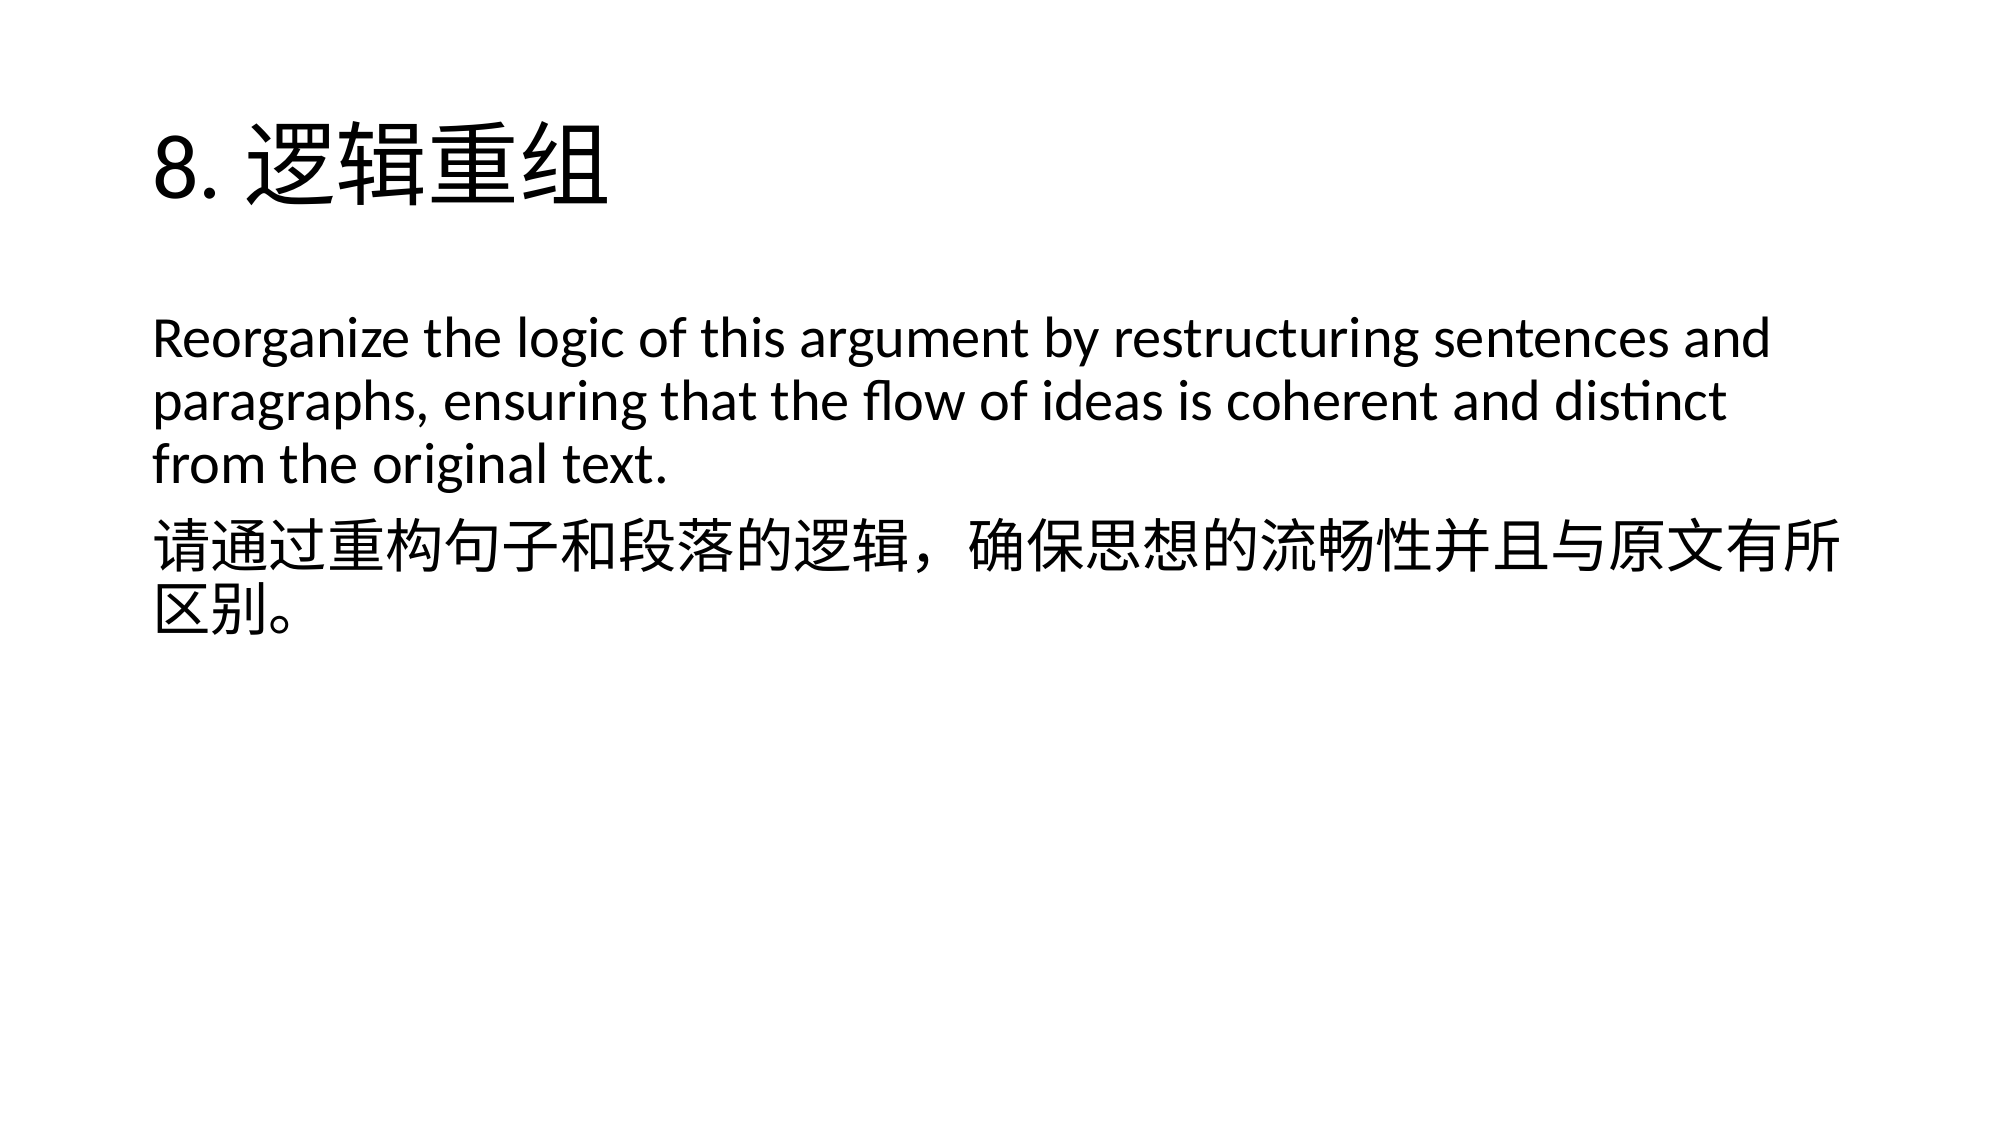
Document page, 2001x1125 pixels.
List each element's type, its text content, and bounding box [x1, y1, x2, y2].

list Reorganize the logic of this argument by restructuring sentences and paragraphs, ensuring that the flow of ideas is coherent and distinct from the original text. 请通过重构句子和段落的逻辑，确保思想的流畅性并且与原文有所区别。 [137, 299, 1863, 1014]
title 8.逻辑重组 [137, 59, 1863, 278]
